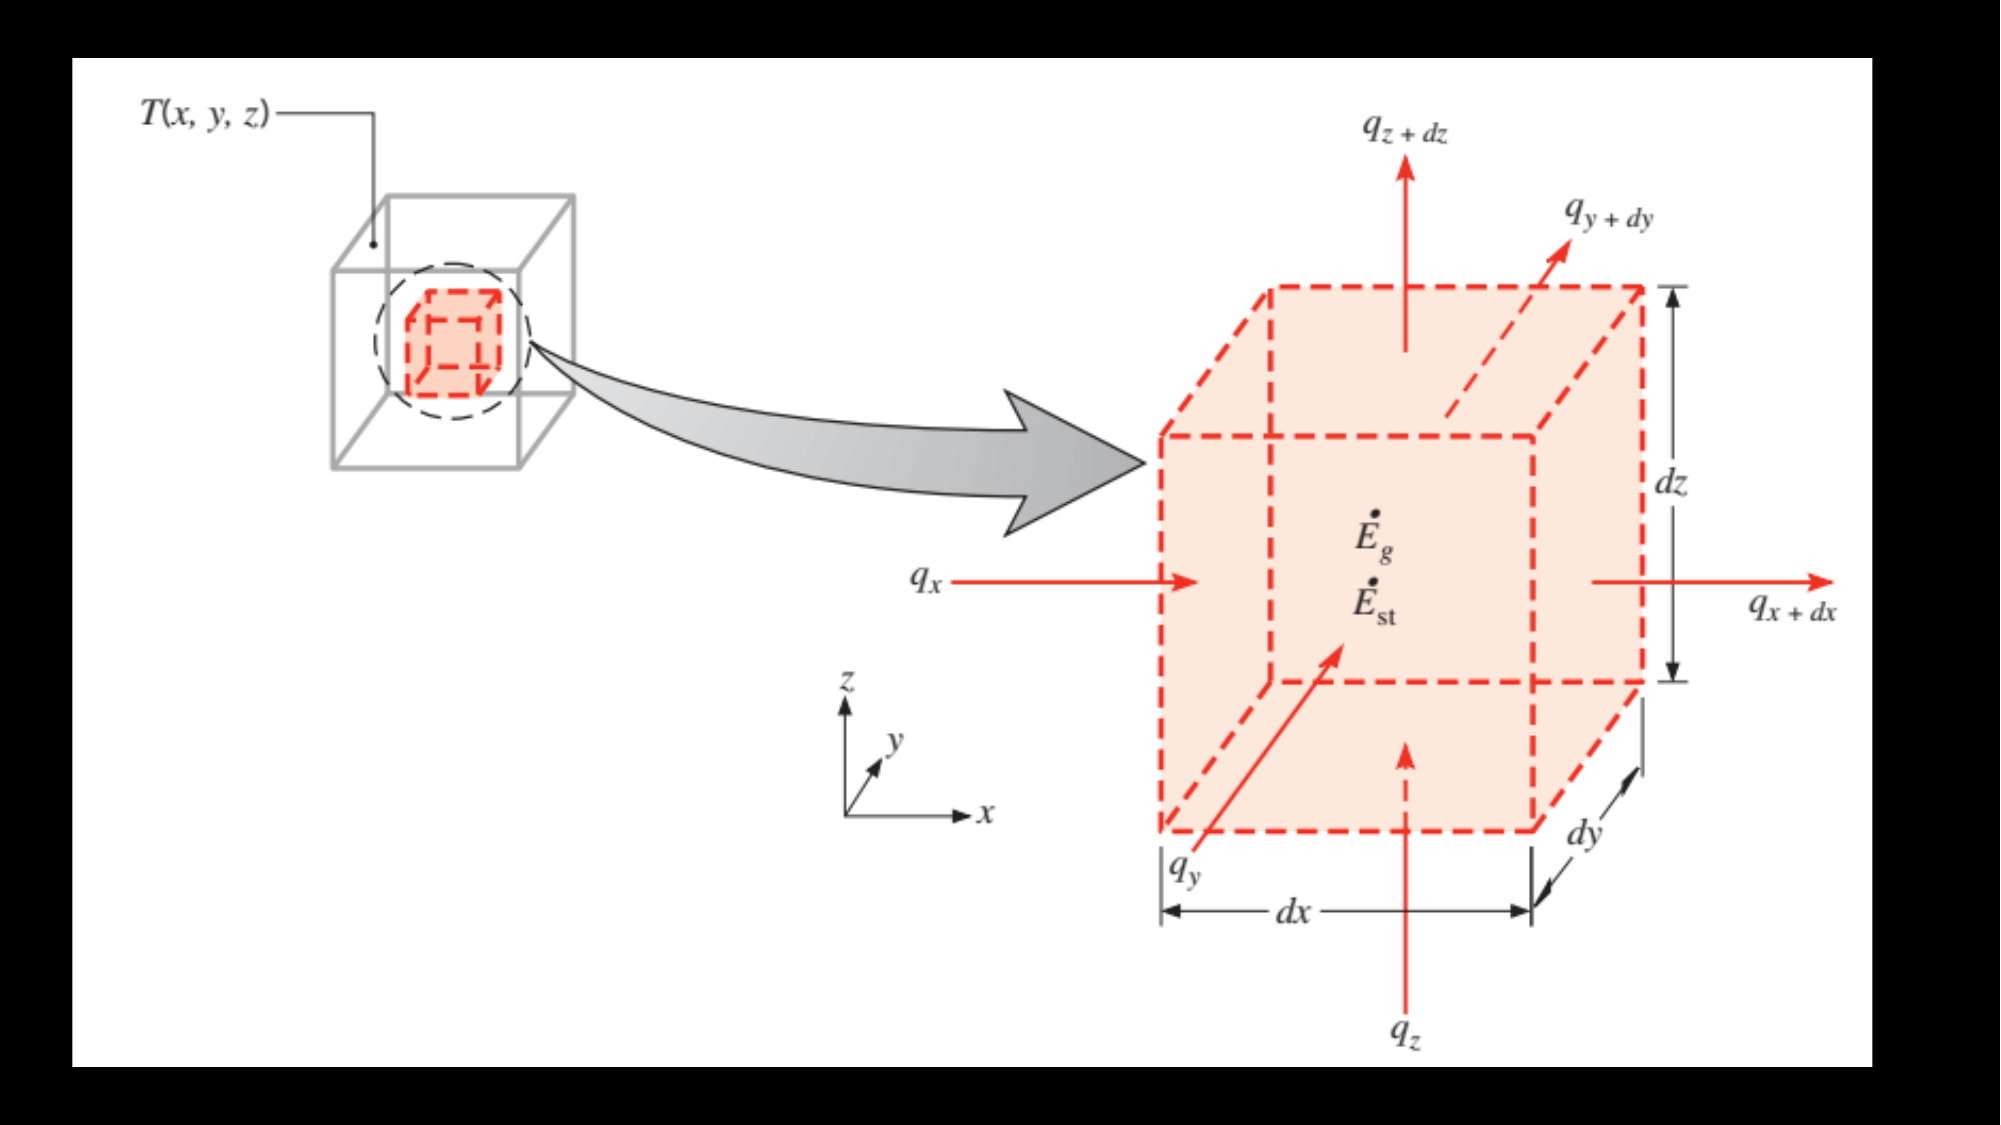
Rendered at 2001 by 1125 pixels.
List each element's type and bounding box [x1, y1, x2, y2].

picture [72, 58, 1873, 1067]
